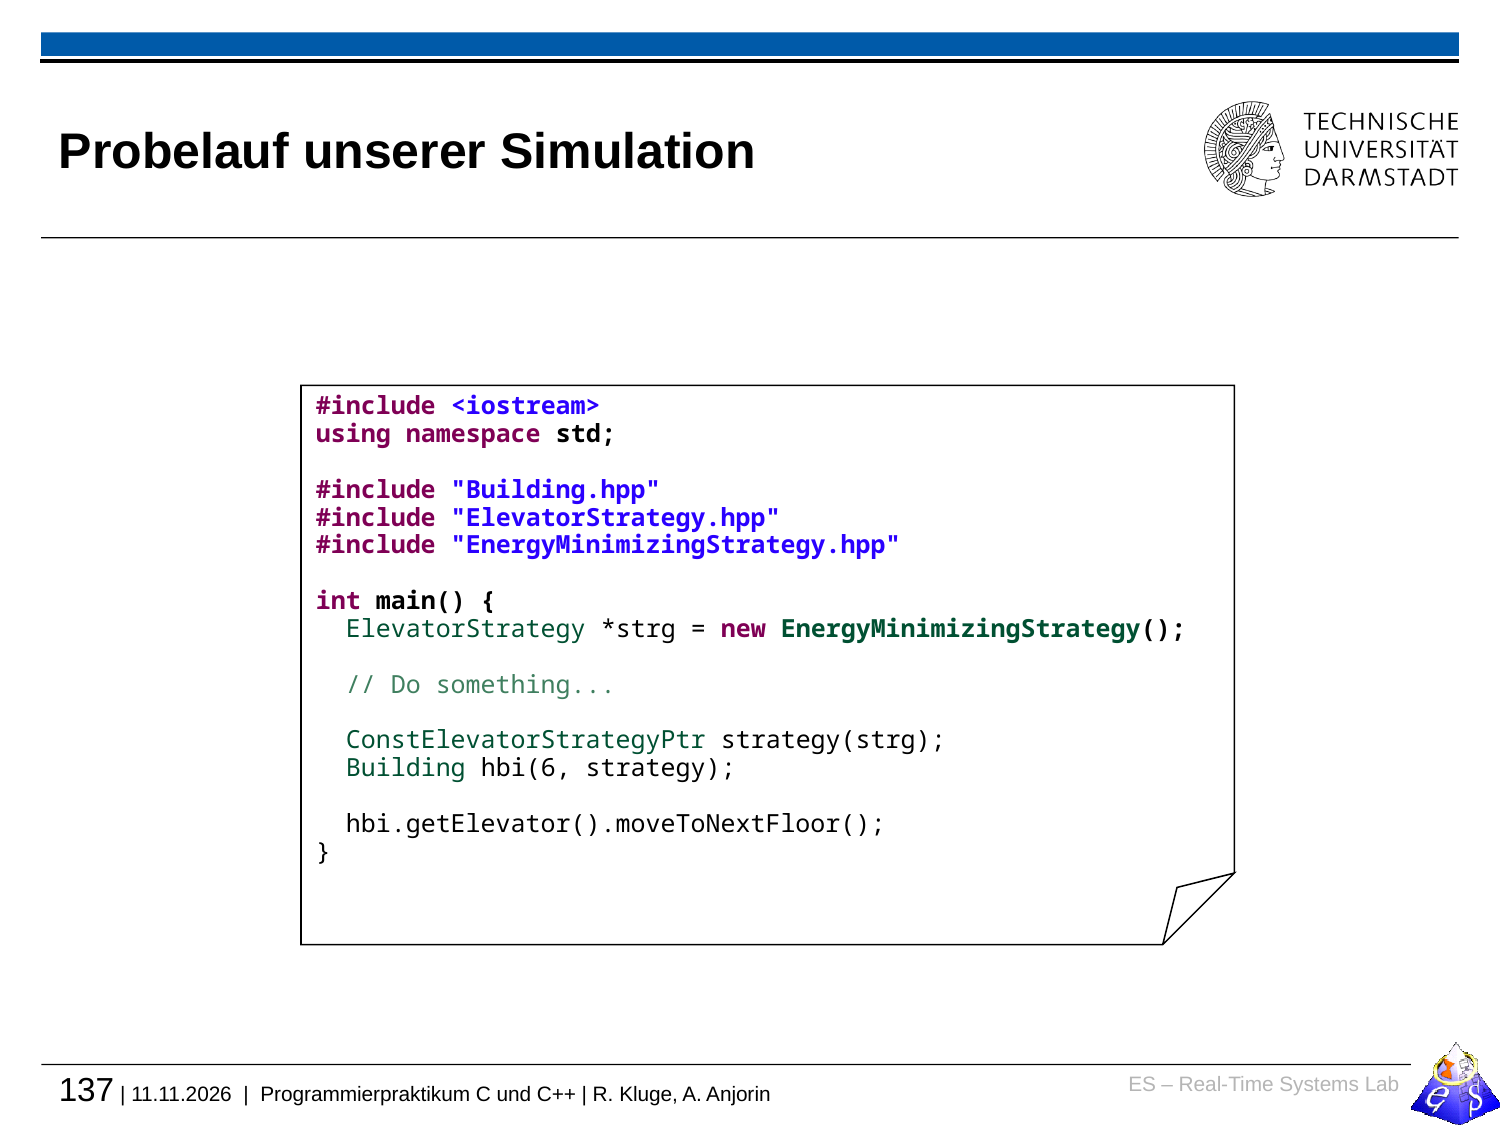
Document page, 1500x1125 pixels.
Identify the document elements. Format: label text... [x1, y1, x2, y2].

text_box #include <iostream> using namespace std; #include "Building.hpp" #include "ElevatorStrategy.hpp" #include "EnergyMinimizingStrategy.hpp" int main() { ElevatorStrategy *strg = new EnergyMinimizingStrategy(); // Do something... ConstElevatorStrategyPtr strategy(strg); Building hbi(6, strategy); hbi.getElevator().moveToNextFloor(); } [301, 385, 1235, 945]
title Probelauf unserer Simulation [58, 80, 1187, 218]
picture [1411, 1041, 1500, 1125]
picture [1187, 84, 1483, 214]
